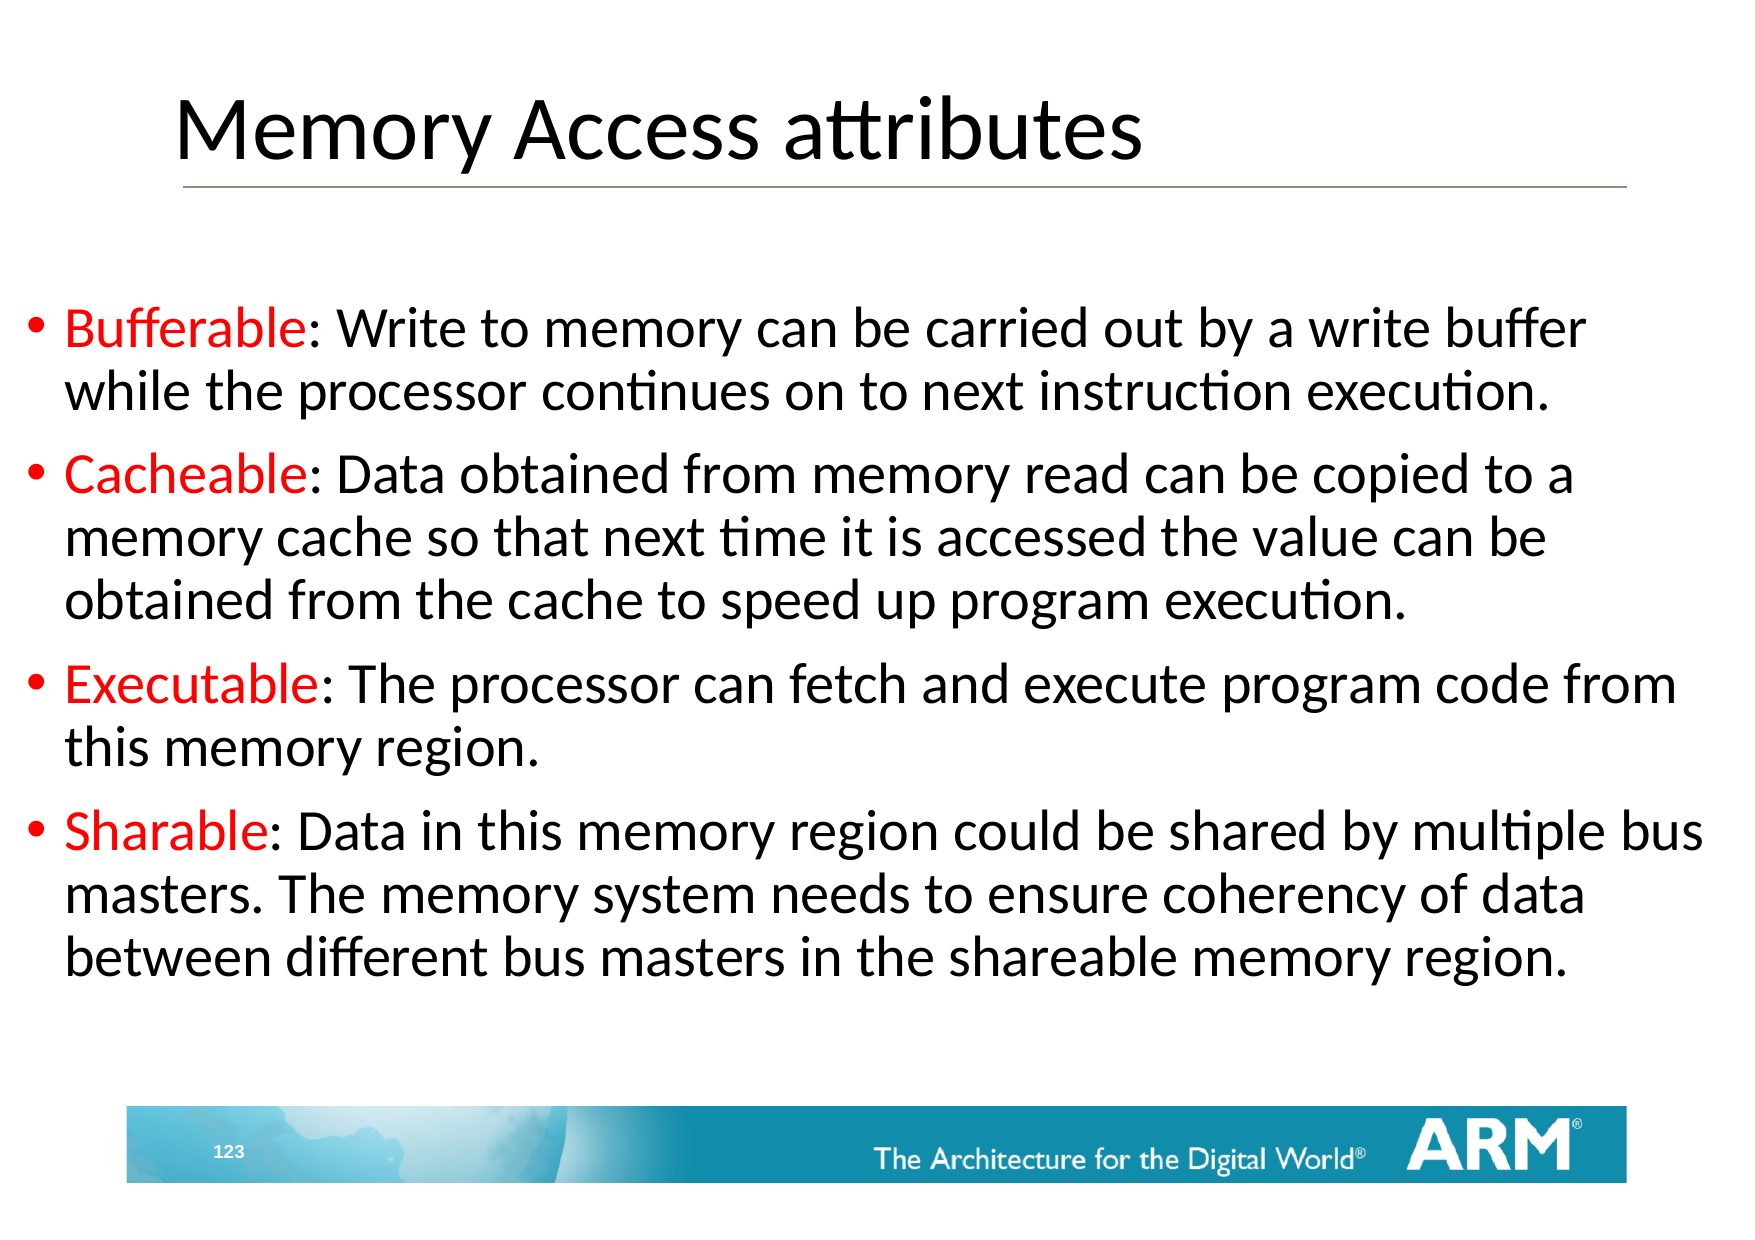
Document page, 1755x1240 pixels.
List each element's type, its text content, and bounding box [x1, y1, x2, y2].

picture [126, 1106, 1627, 1183]
title Memory Access attributes [173, 80, 1581, 172]
list Bufferable: Write to memory can be carried out by a write buffer while the processor continues on to next instruction execution. Cacheable: Data obtained from memory read can be copied to a memory cache so that next time it is accessed the value can be obtained from the cache to speed up program execution. Executable: The processor can fetch and execute program code from this memory region. Sharable: Data in this memory region could be shared by multiple bus masters. The memory system needs to ensure coherency of data between different bus masters in the shareable memory region. [26, 296, 1728, 571]
slide_number 123 [198, 1139, 287, 1187]
